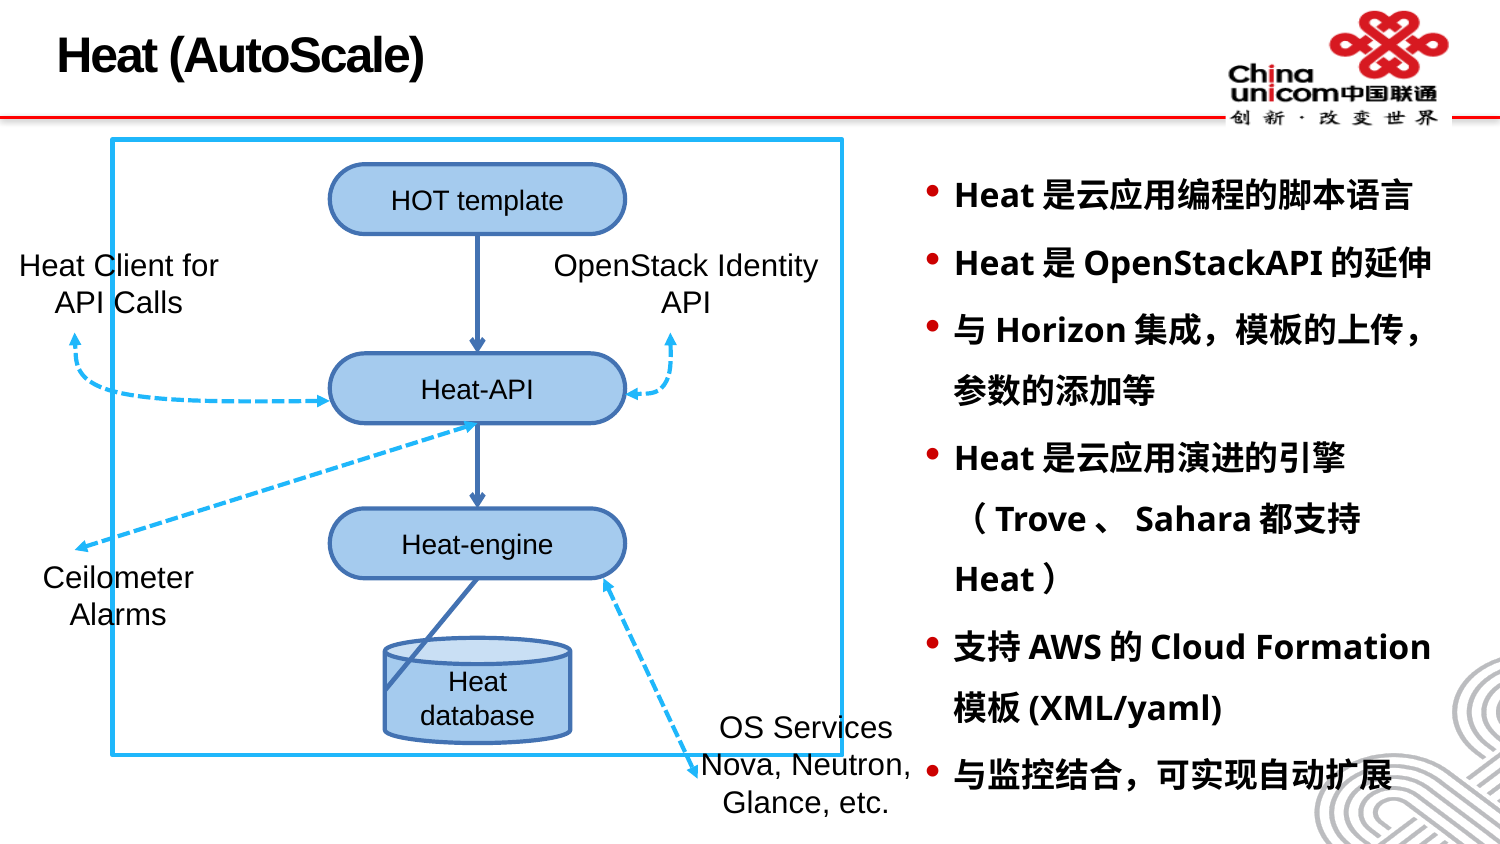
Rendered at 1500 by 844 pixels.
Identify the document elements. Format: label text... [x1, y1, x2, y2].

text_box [0, 139, 933, 829]
picture [1277, 650, 1500, 844]
list Heat是云应用编程的脚本语言 Heat是OpenStackAPI的延伸 与Horizon集成，模板的上传，参数的添加等 Heat是云应用演进的引擎（Trove、Sahara都支持Heat） 支持AWS的Cloud Formation 模板(XML/yaml) 与监控结合，可实现自动扩展 [937, 146, 1481, 806]
title Heat (AutoScale) [41, 17, 1200, 98]
picture [1225, 6, 1452, 130]
